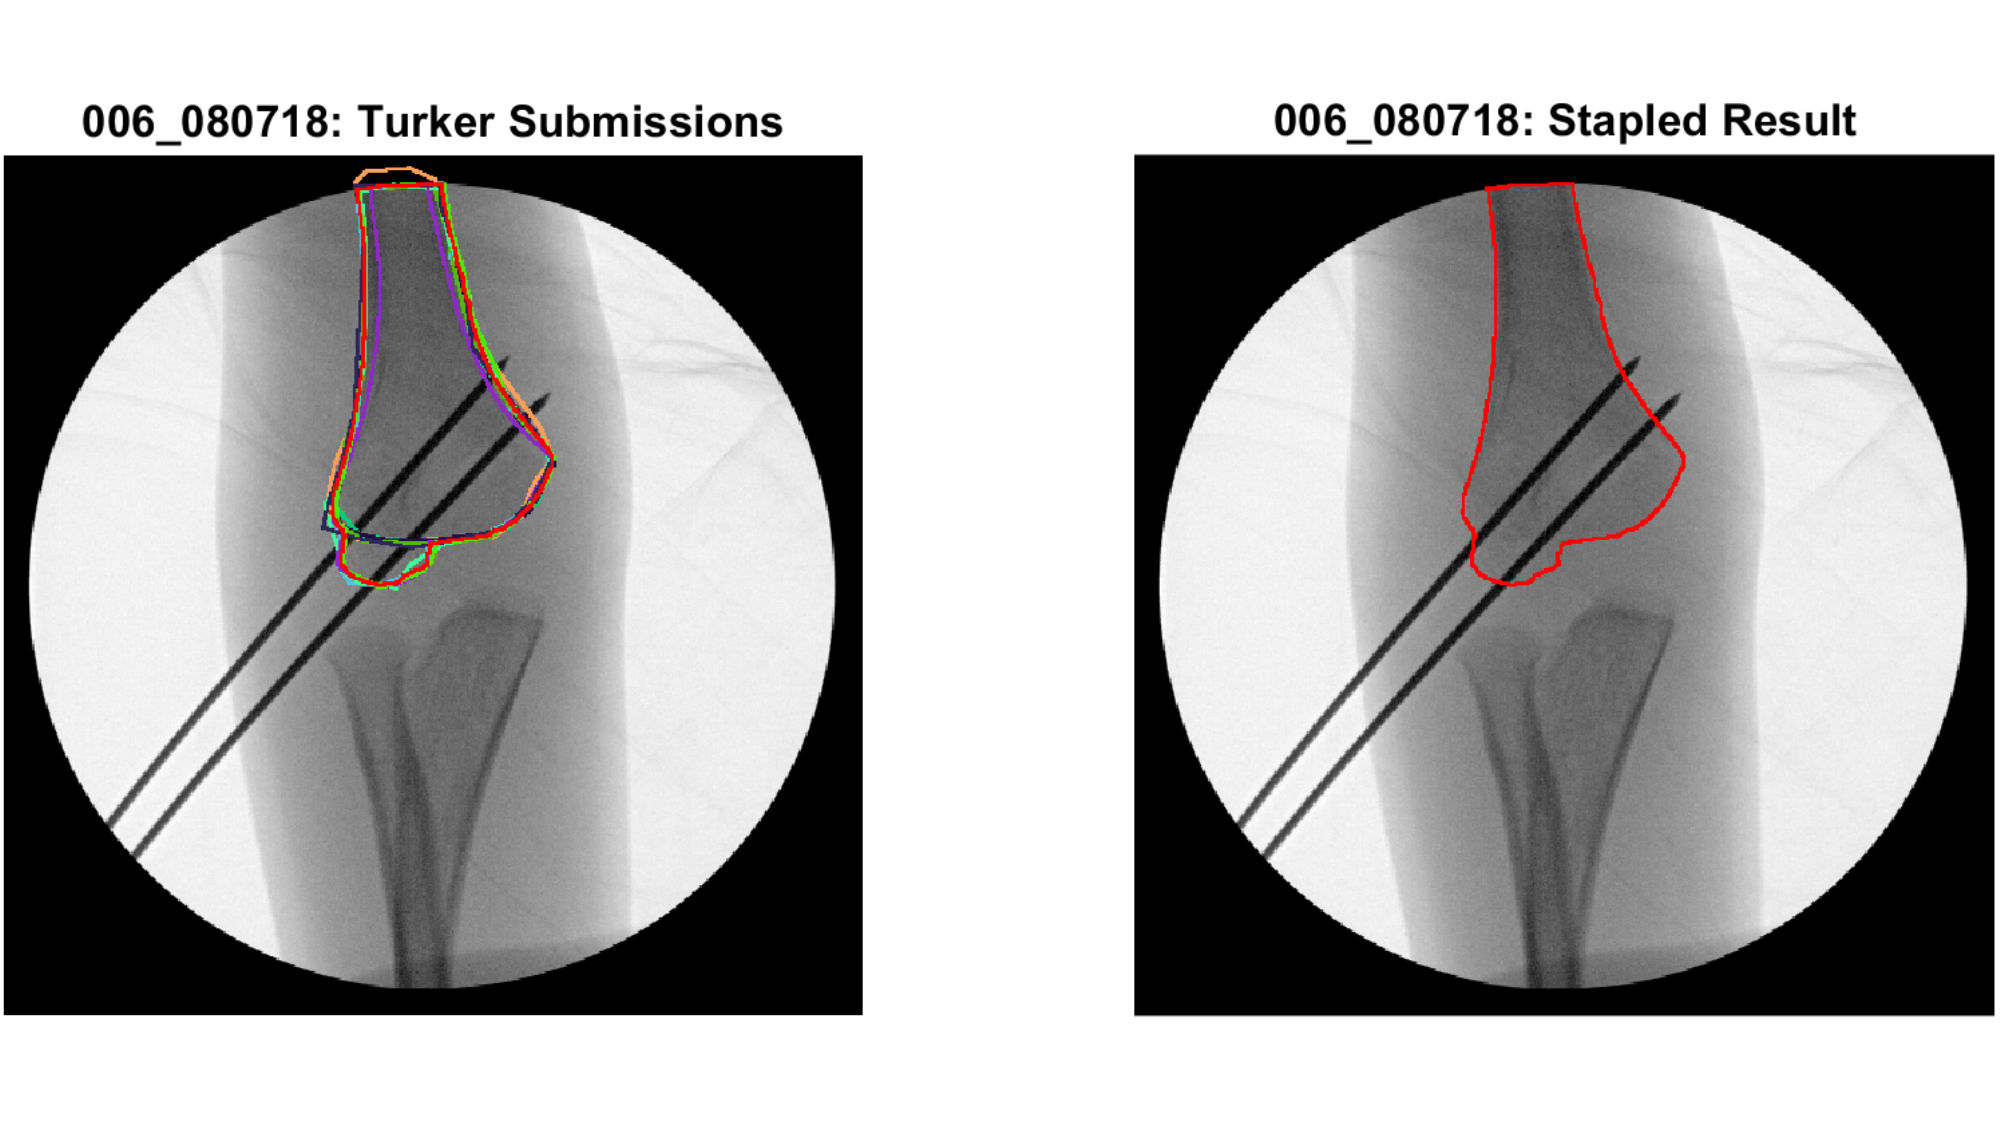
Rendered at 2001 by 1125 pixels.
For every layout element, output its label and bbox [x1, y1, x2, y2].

picture [0, 98, 2000, 1027]
